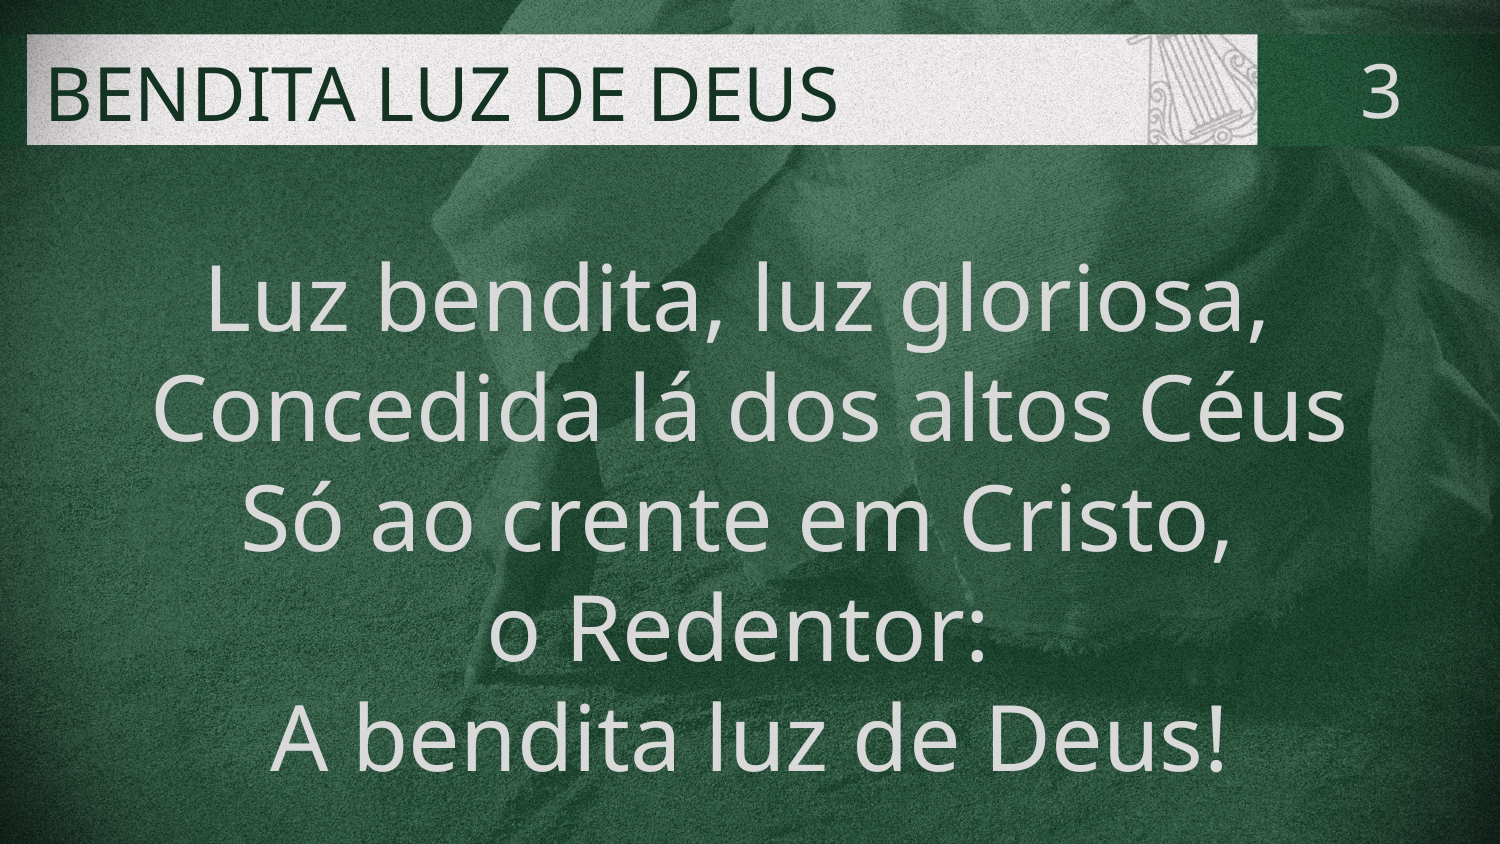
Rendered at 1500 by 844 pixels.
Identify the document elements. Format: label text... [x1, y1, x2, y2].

title BENDITA LUZ DE DEUS [29, 33, 1258, 151]
picture [0, 0, 1500, 185]
list 3 [1281, 36, 1483, 143]
list Luz bendita, luz gloriosa, Concedida lá dos altos Céus Só ao crente em Cristo, o Redentor: A bendita luz de Deus! [0, 185, 1500, 844]
